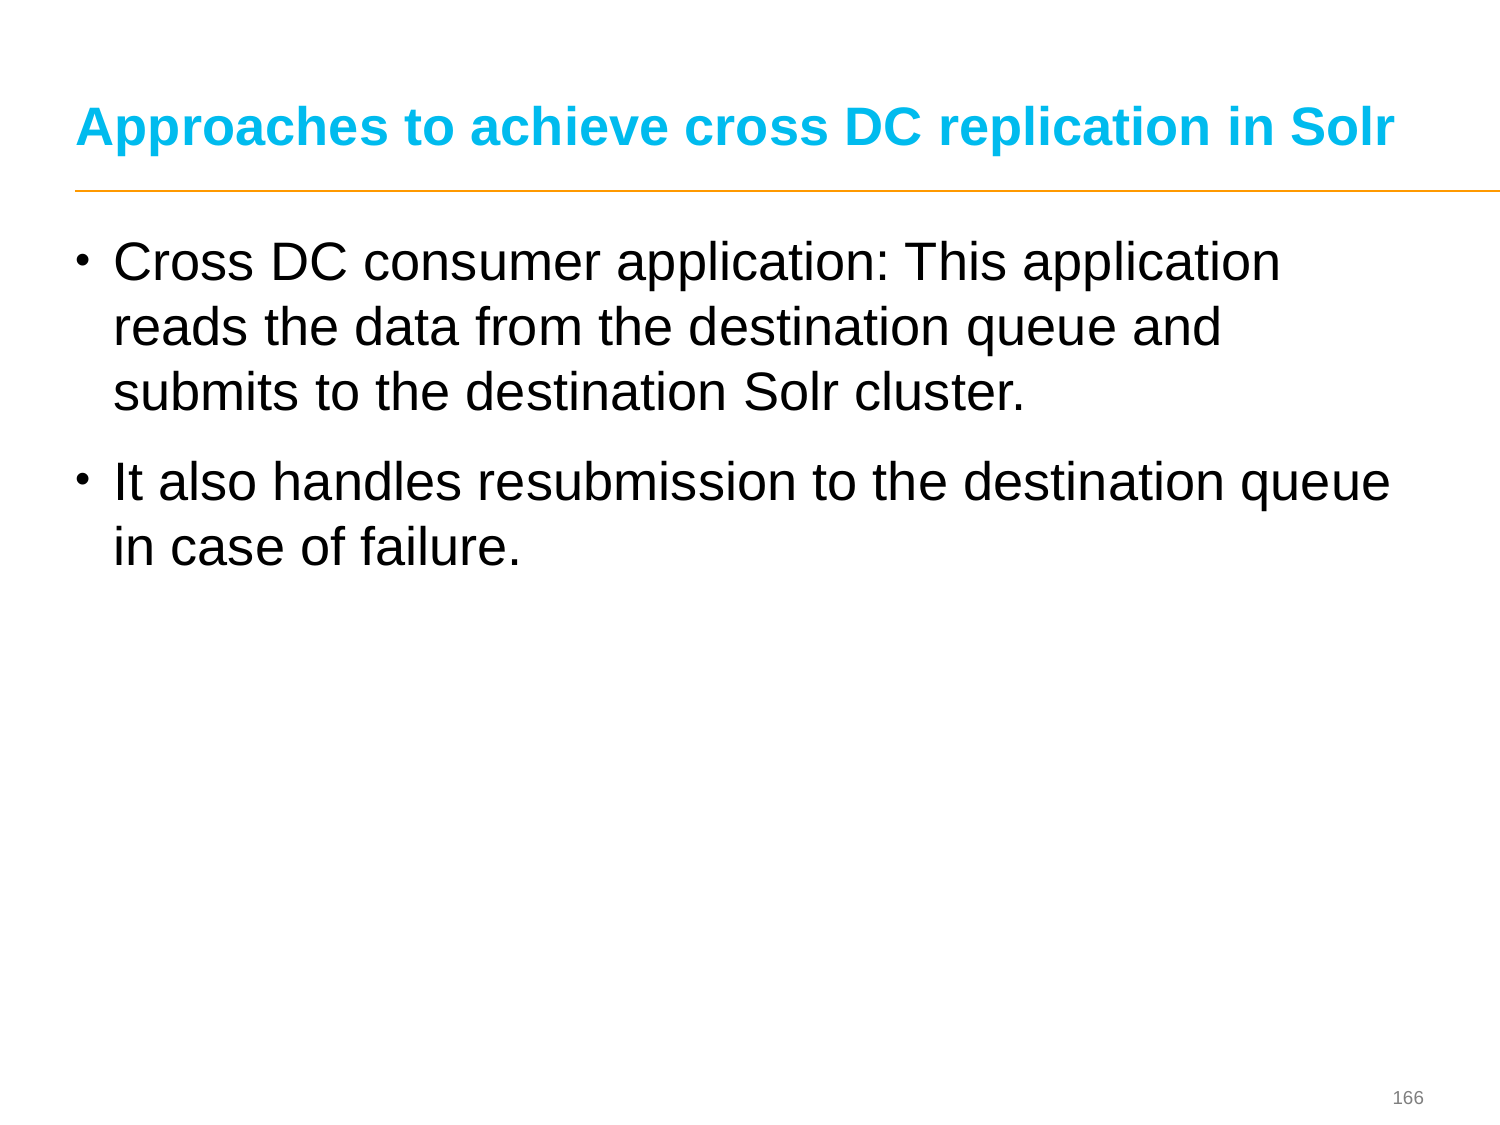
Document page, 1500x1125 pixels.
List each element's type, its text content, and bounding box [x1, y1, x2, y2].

list Cross DC consumer application: This application reads the data from the destination queue and submits to the destination Solr cluster. It also handles resubmission to the destination queue in case of failure. [75, 226, 1425, 1018]
title Approaches to achieve cross DC replication in Solr [75, 27, 1422, 157]
